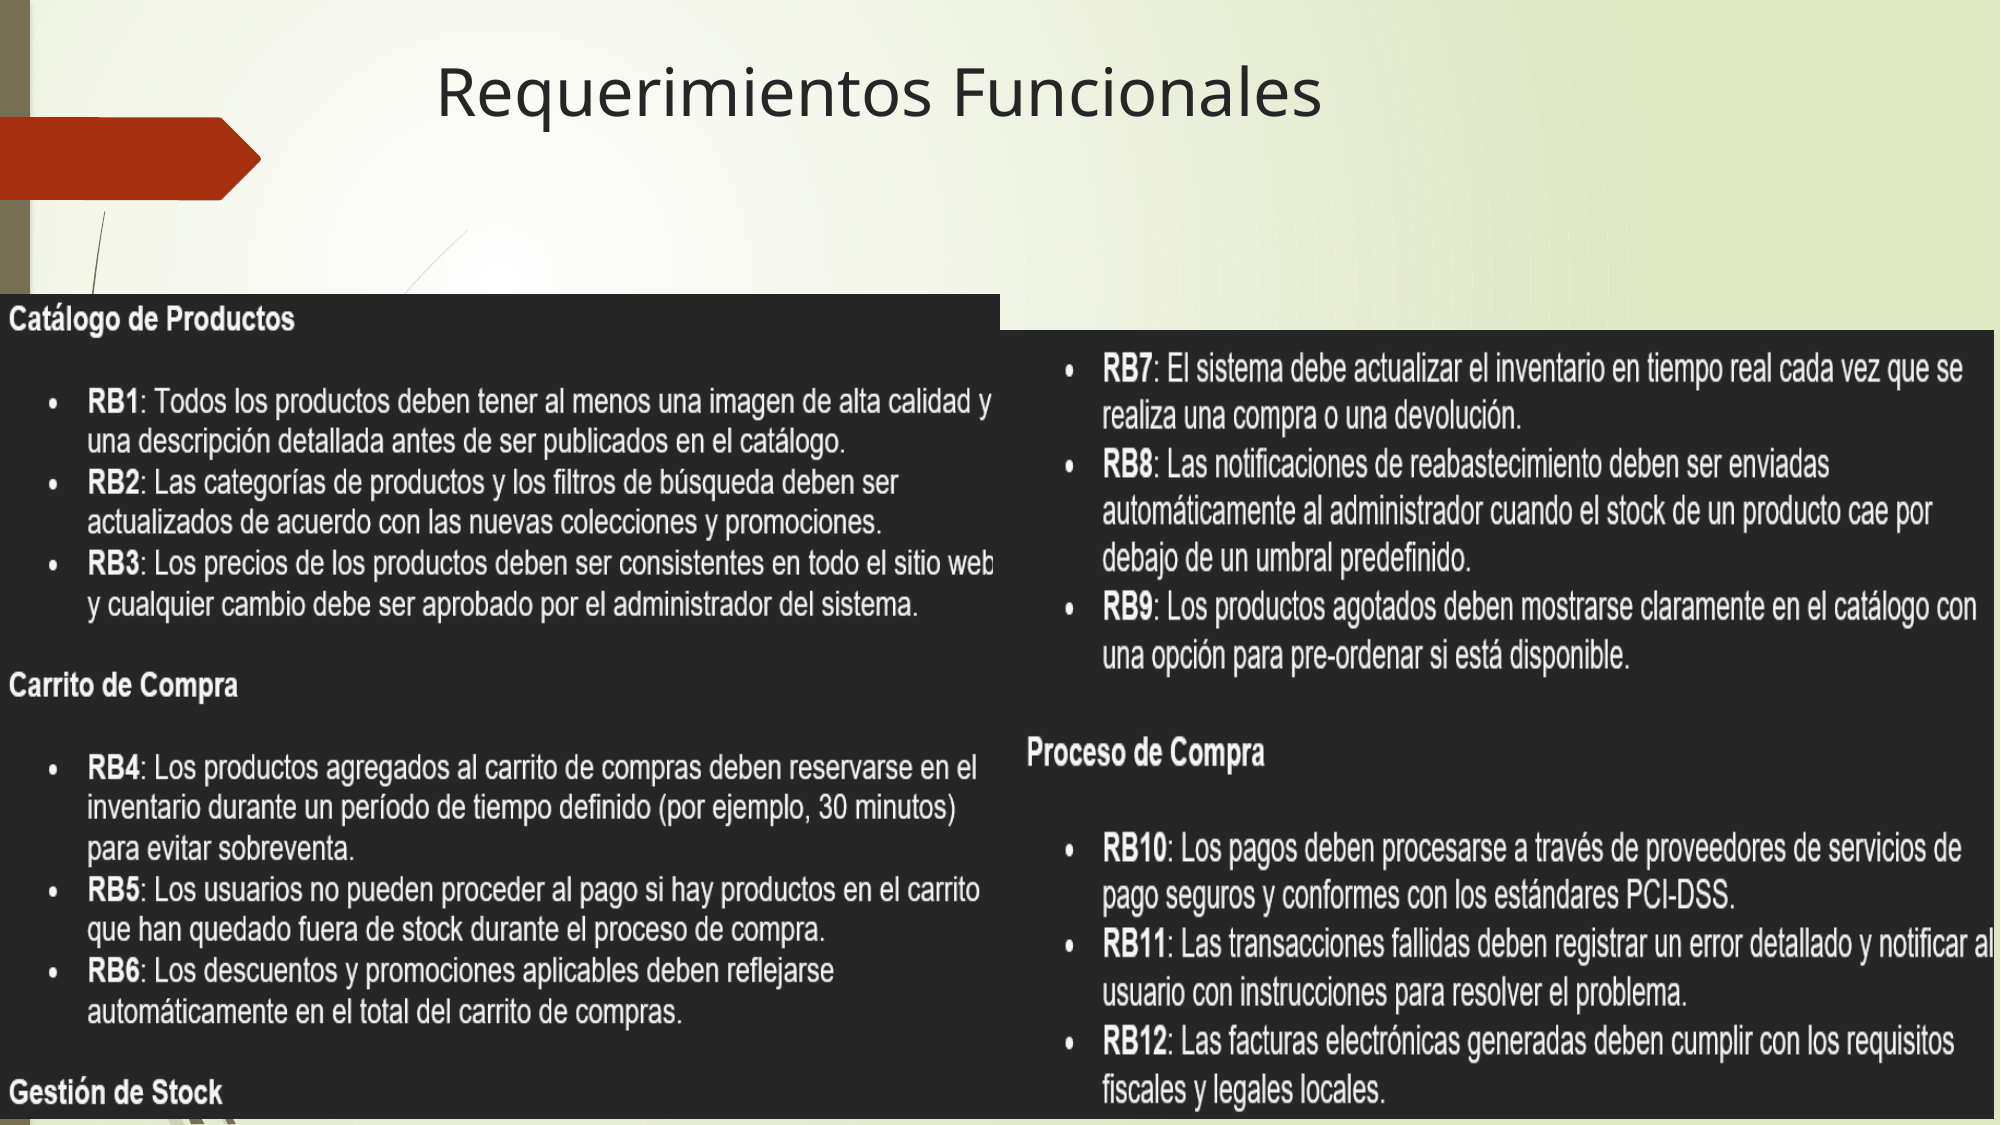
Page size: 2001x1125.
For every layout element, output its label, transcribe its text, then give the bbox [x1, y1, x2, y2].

picture [0, 294, 1994, 1120]
title Requerimientos Funcionales [420, 42, 1494, 138]
